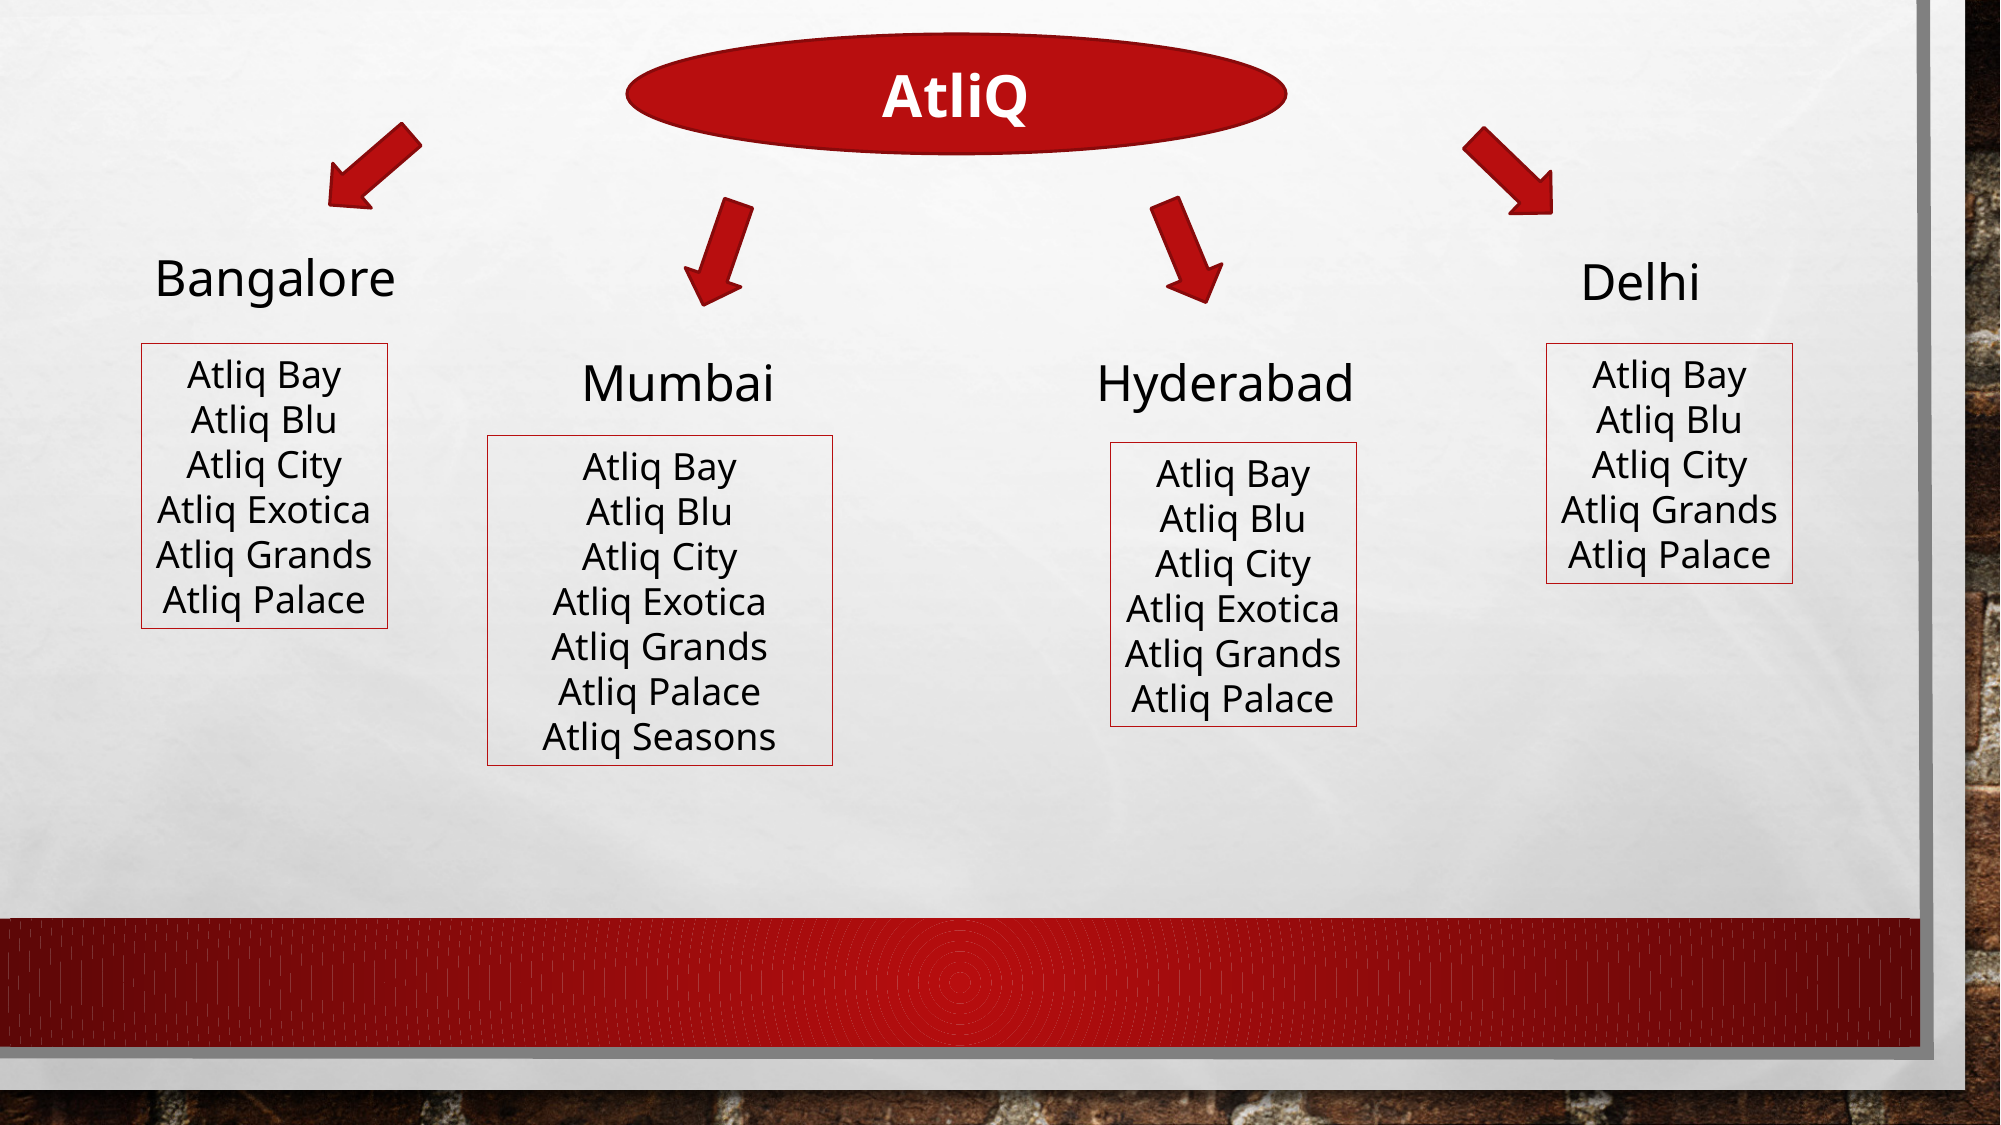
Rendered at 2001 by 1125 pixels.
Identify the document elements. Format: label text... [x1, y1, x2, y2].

text_box AtliQ [625, 32, 1288, 156]
picture [0, 0, 2000, 1125]
text_box Delhi [1565, 242, 1717, 318]
text_box Atliq Bay Atliq Blu Atliq City Atliq Exotica Atliq Grands Atliq Palace Atliq Seasons [487, 435, 833, 766]
text_box Atliq Bay Atliq Blu Atliq City Atliq Exotica Atliq Grands Atliq Palace [1110, 442, 1357, 727]
text_box [683, 196, 755, 307]
text_box [328, 122, 423, 210]
text_box Hyderabad [1081, 343, 1370, 419]
text_box Mumbai [566, 343, 791, 419]
text_box Bangalore [139, 238, 411, 314]
text_box [1462, 126, 1554, 216]
text_box [1149, 195, 1224, 304]
text_box Atliq Bay Atliq Blu Atliq City Atliq Exotica Atliq Grands Atliq Palace [141, 343, 388, 629]
text_box Atliq Bay Atliq Blu Atliq City Atliq Grands Atliq Palace [1546, 343, 1793, 584]
